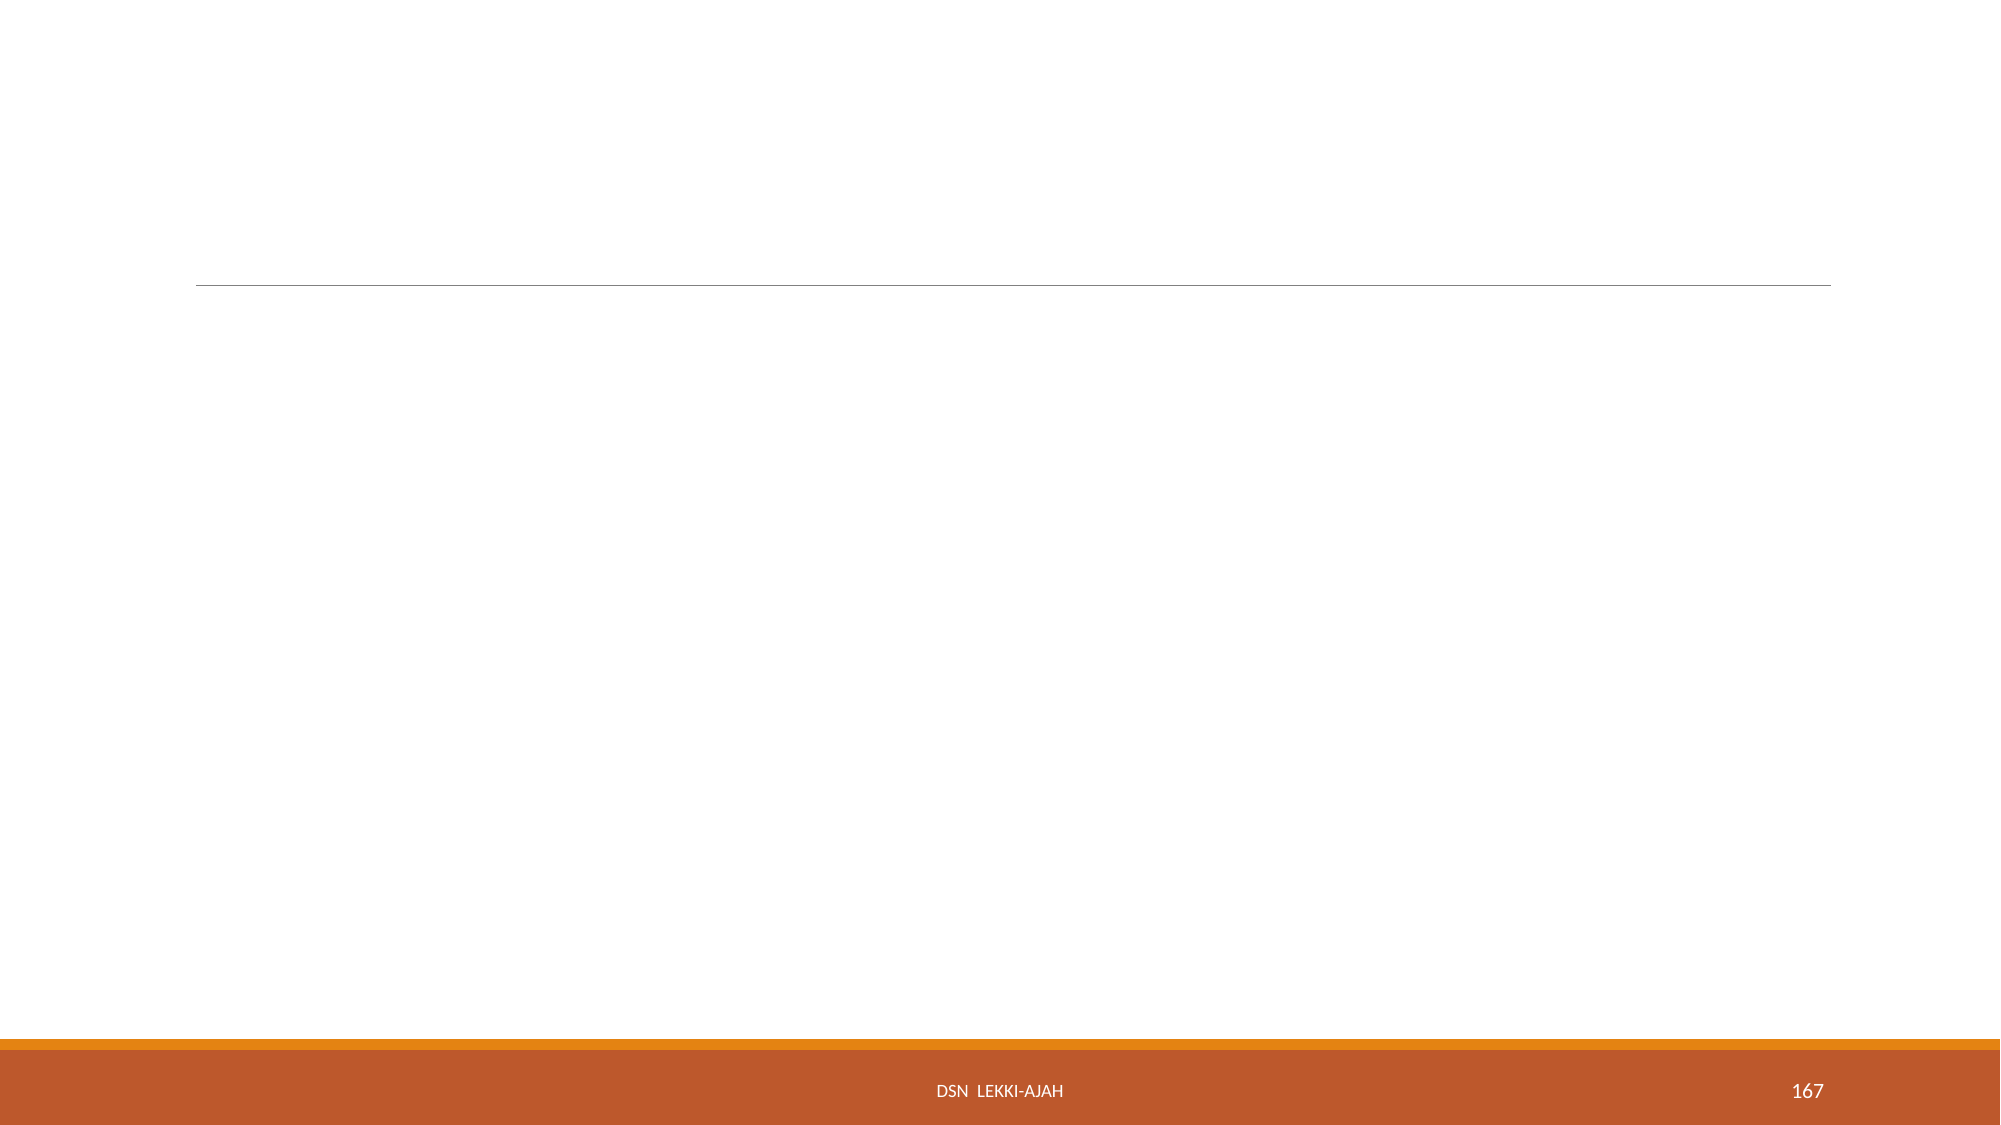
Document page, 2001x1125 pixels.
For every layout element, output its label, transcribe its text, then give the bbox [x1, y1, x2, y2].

slide_number 167 [1624, 1059, 1840, 1120]
footer DSN LEKKI-AJAH [604, 1059, 1396, 1120]
